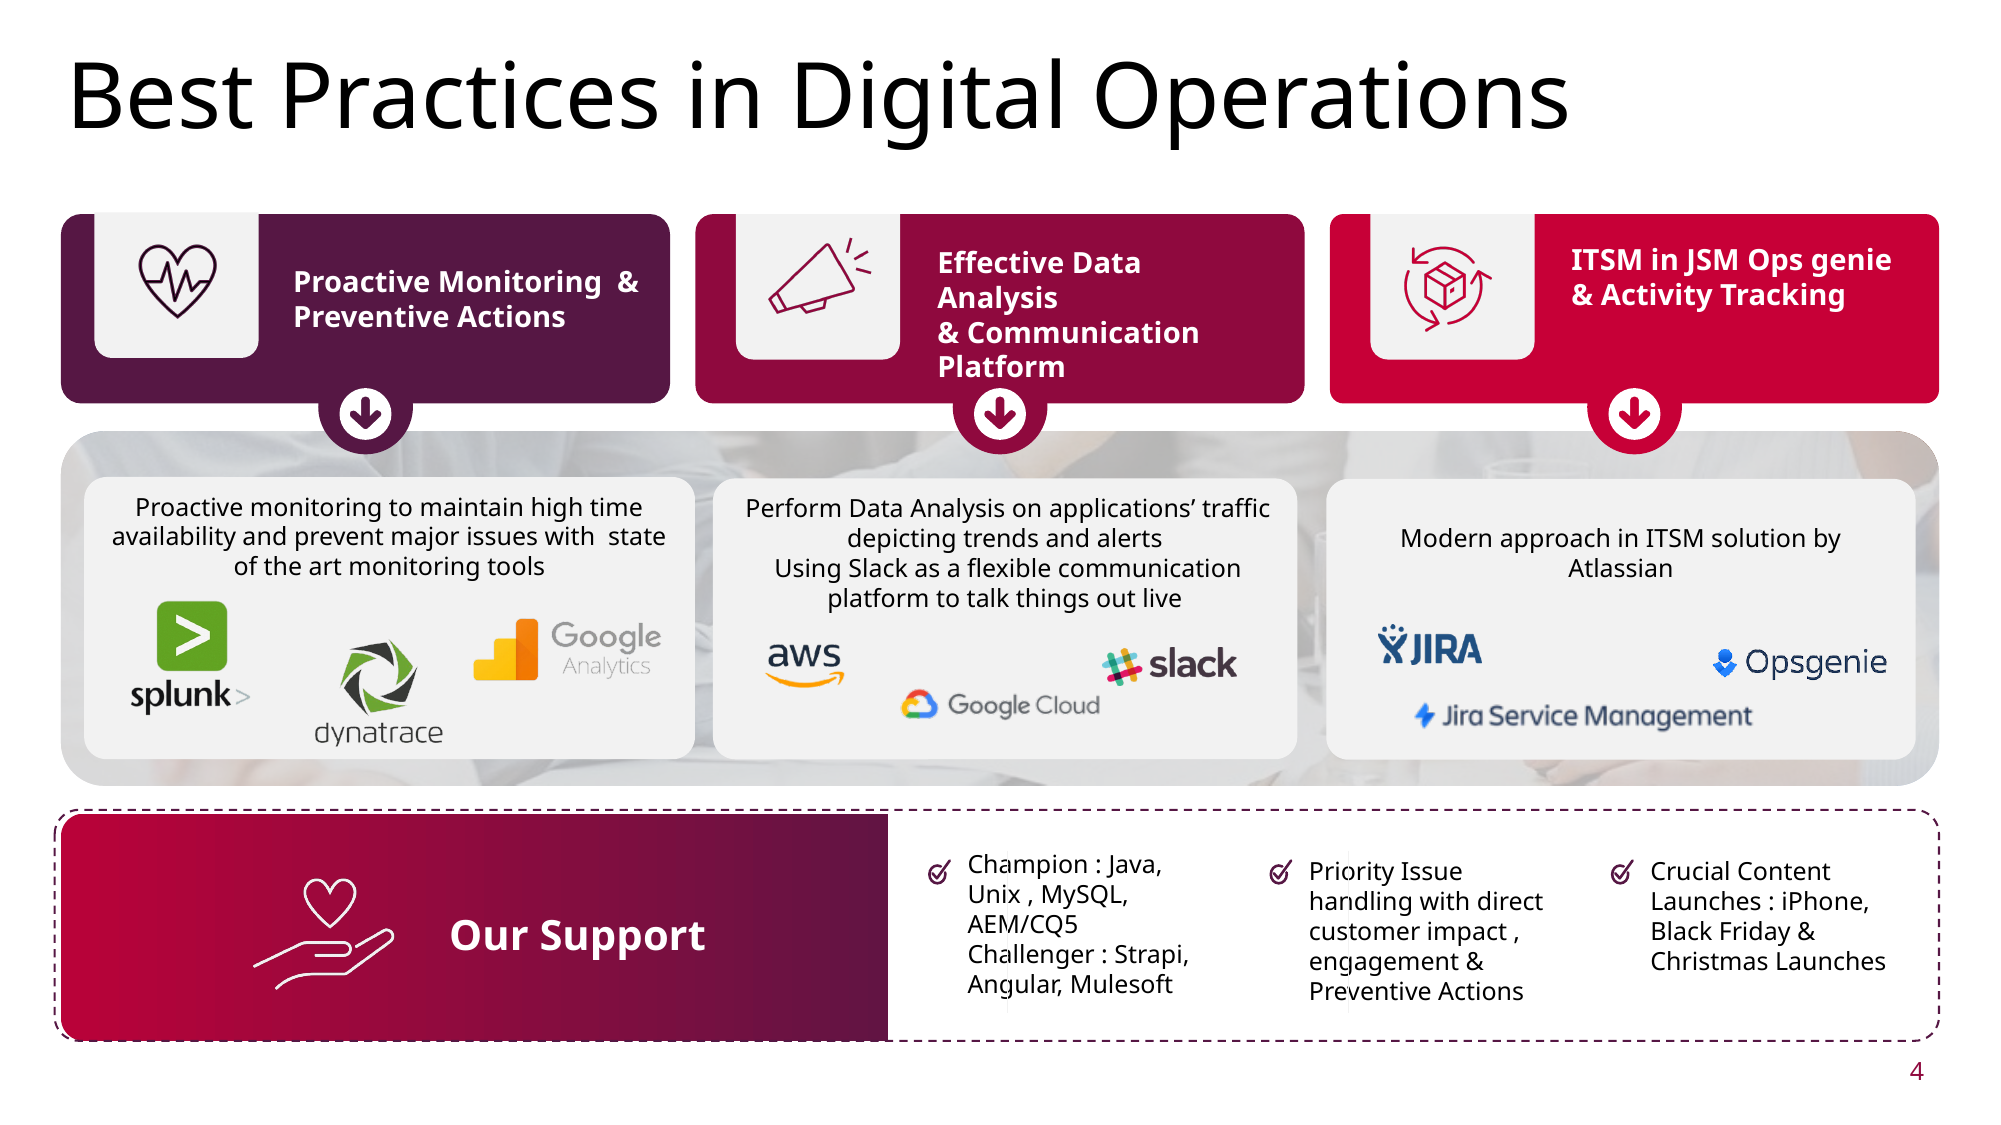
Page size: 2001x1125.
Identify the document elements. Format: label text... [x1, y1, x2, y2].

text_box [1369, 212, 1536, 361]
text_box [1612, 848, 1909, 985]
title Best Practices in Digital Operations [66, 34, 1934, 149]
slide_number 4 [1489, 1042, 1940, 1103]
text_box Effective Data Analysis & Communication Platform [922, 236, 1278, 392]
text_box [1587, 359, 1682, 455]
text_box [59, 212, 672, 405]
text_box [929, 841, 1227, 1038]
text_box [318, 359, 413, 455]
text_box Our Support [449, 908, 786, 959]
text_box [734, 212, 902, 361]
text_box [694, 212, 1306, 405]
text_box Proactive Monitoring & Preventive Actions [278, 255, 655, 341]
picture [753, 212, 883, 342]
text_box [93, 211, 260, 360]
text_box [1270, 848, 1568, 1016]
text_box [952, 359, 1048, 455]
picture [1379, 222, 1509, 352]
text_box [53, 808, 1941, 1042]
picture [248, 856, 399, 1007]
picture [60, 431, 1940, 786]
picture [123, 227, 232, 336]
text_box ITSM in JSM Ops genie & Activity Tracking [1556, 233, 1911, 319]
text_box [1328, 212, 1941, 405]
